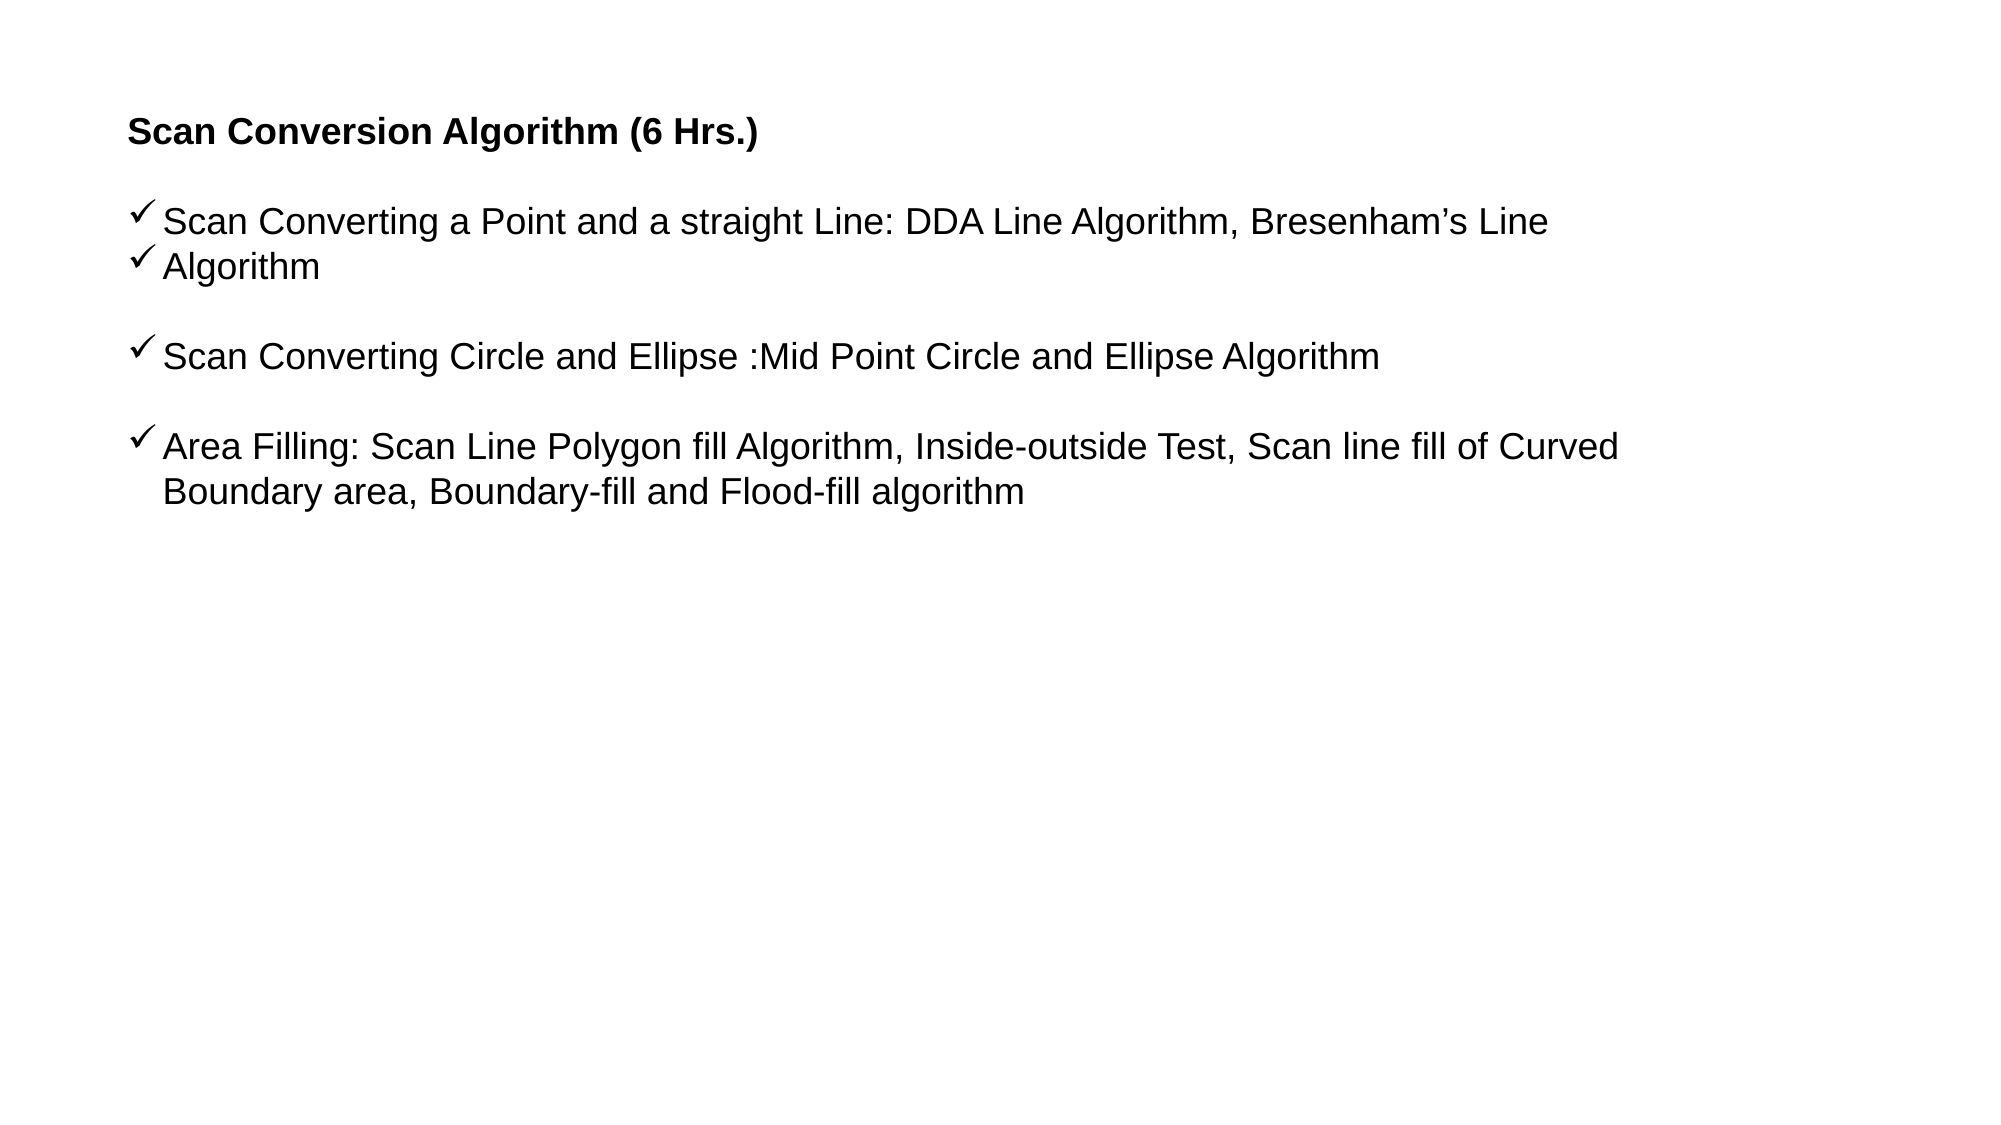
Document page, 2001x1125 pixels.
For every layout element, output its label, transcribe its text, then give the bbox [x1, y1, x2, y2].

text_box Scan Conversion Algorithm (6 Hrs.) Scan Converting a Point and a straight Line: DDA Line Algorithm, Bresenham’s Line Algorithm Scan Converting Circle and Ellipse :Mid Point Circle and Ellipse Algorithm Area Filling: Scan Line Polygon fill Algorithm, Inside-outside Test, Scan line fill of Curved Boundary area, Boundary-fill and Flood-fill algorithm [112, 99, 1725, 520]
